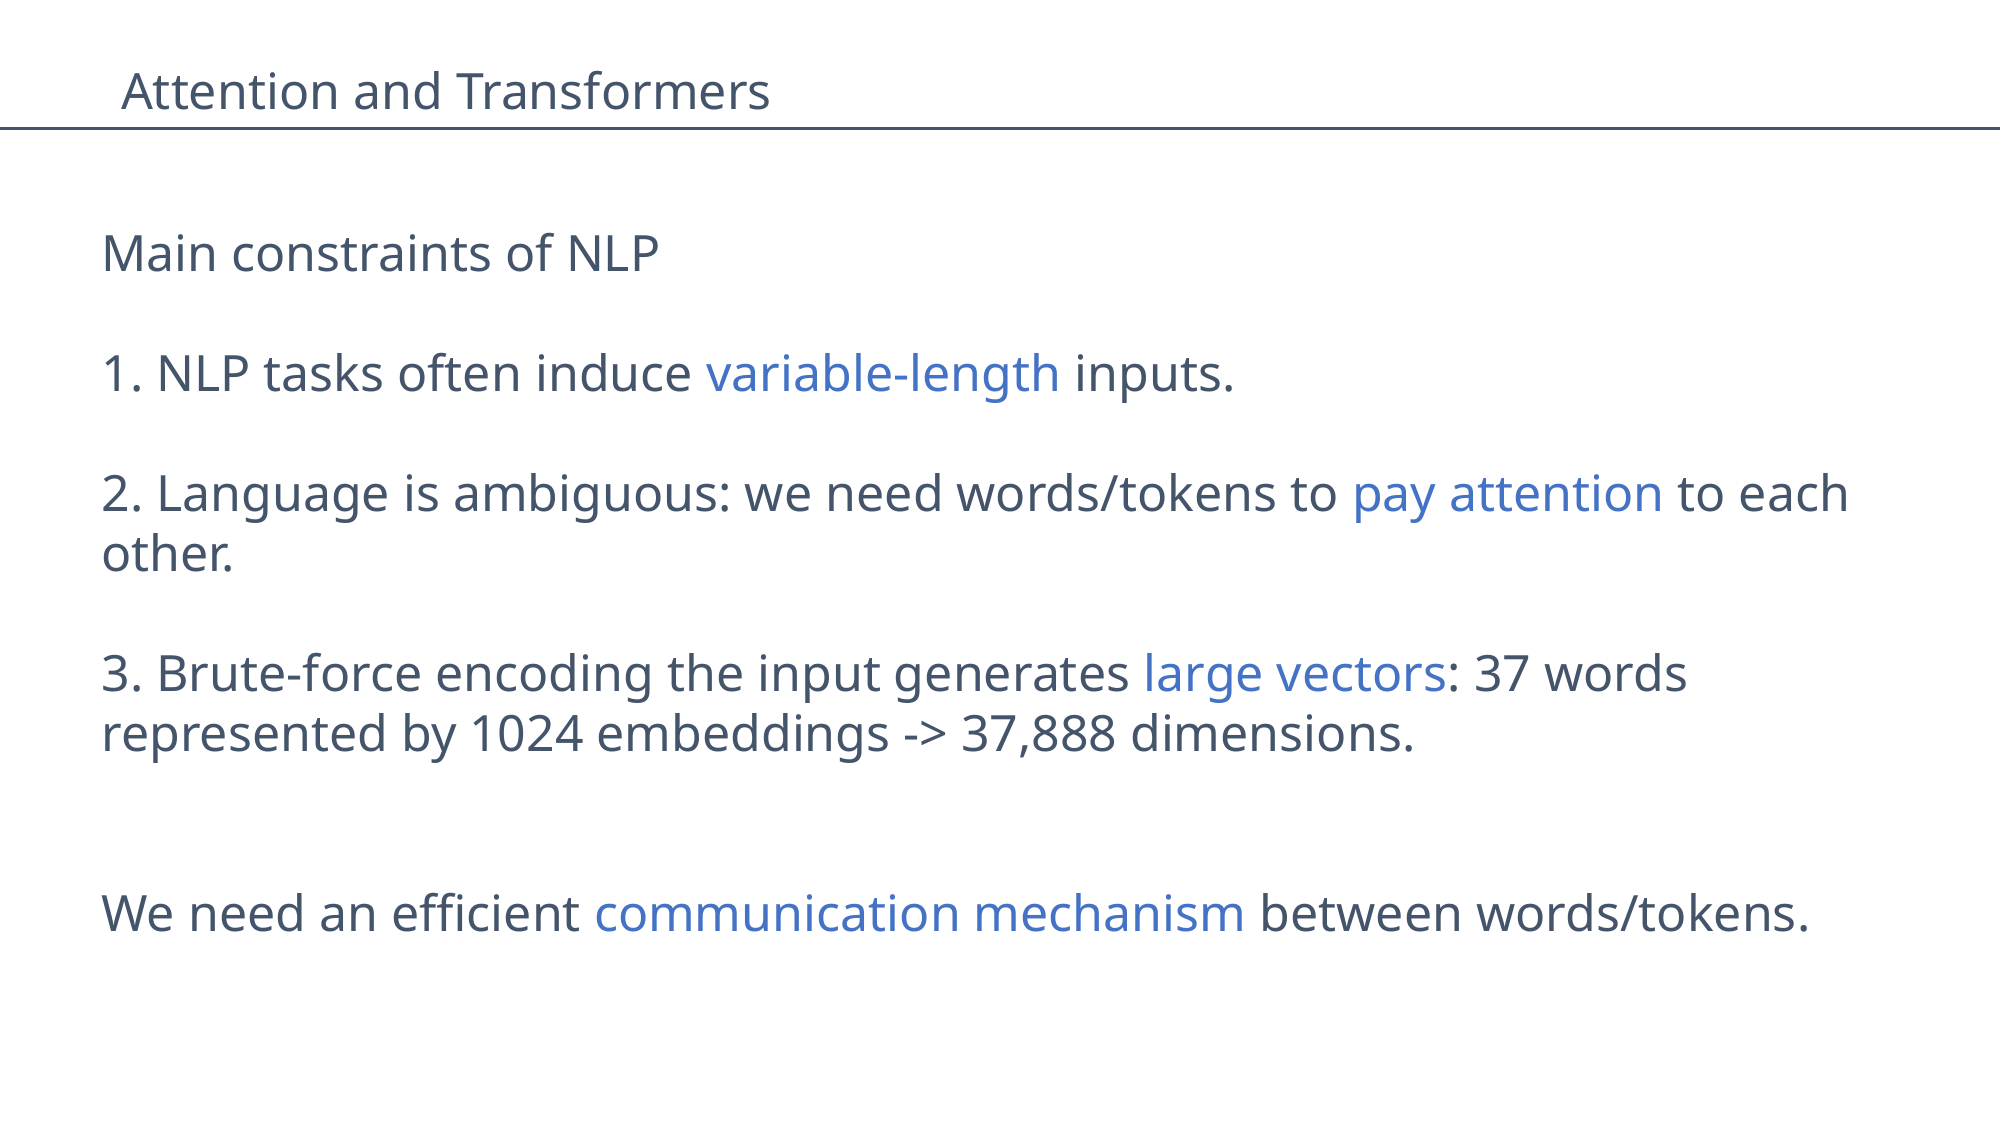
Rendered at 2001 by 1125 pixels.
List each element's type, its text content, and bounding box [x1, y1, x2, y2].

text_box Attention and Transformers [106, 52, 788, 127]
text_box Main constraints of NLP 1. NLP tasks often induce variable-length inputs. 2. Language is ambiguous: we need words/tokens to pay attention to each other. 3. Brute-force encoding the input generates large vectors: 37 words represented by 1024 embeddings -> 37,888 dimensions. We need an efficient communication mechanism between words/tokens. [86, 214, 1931, 949]
